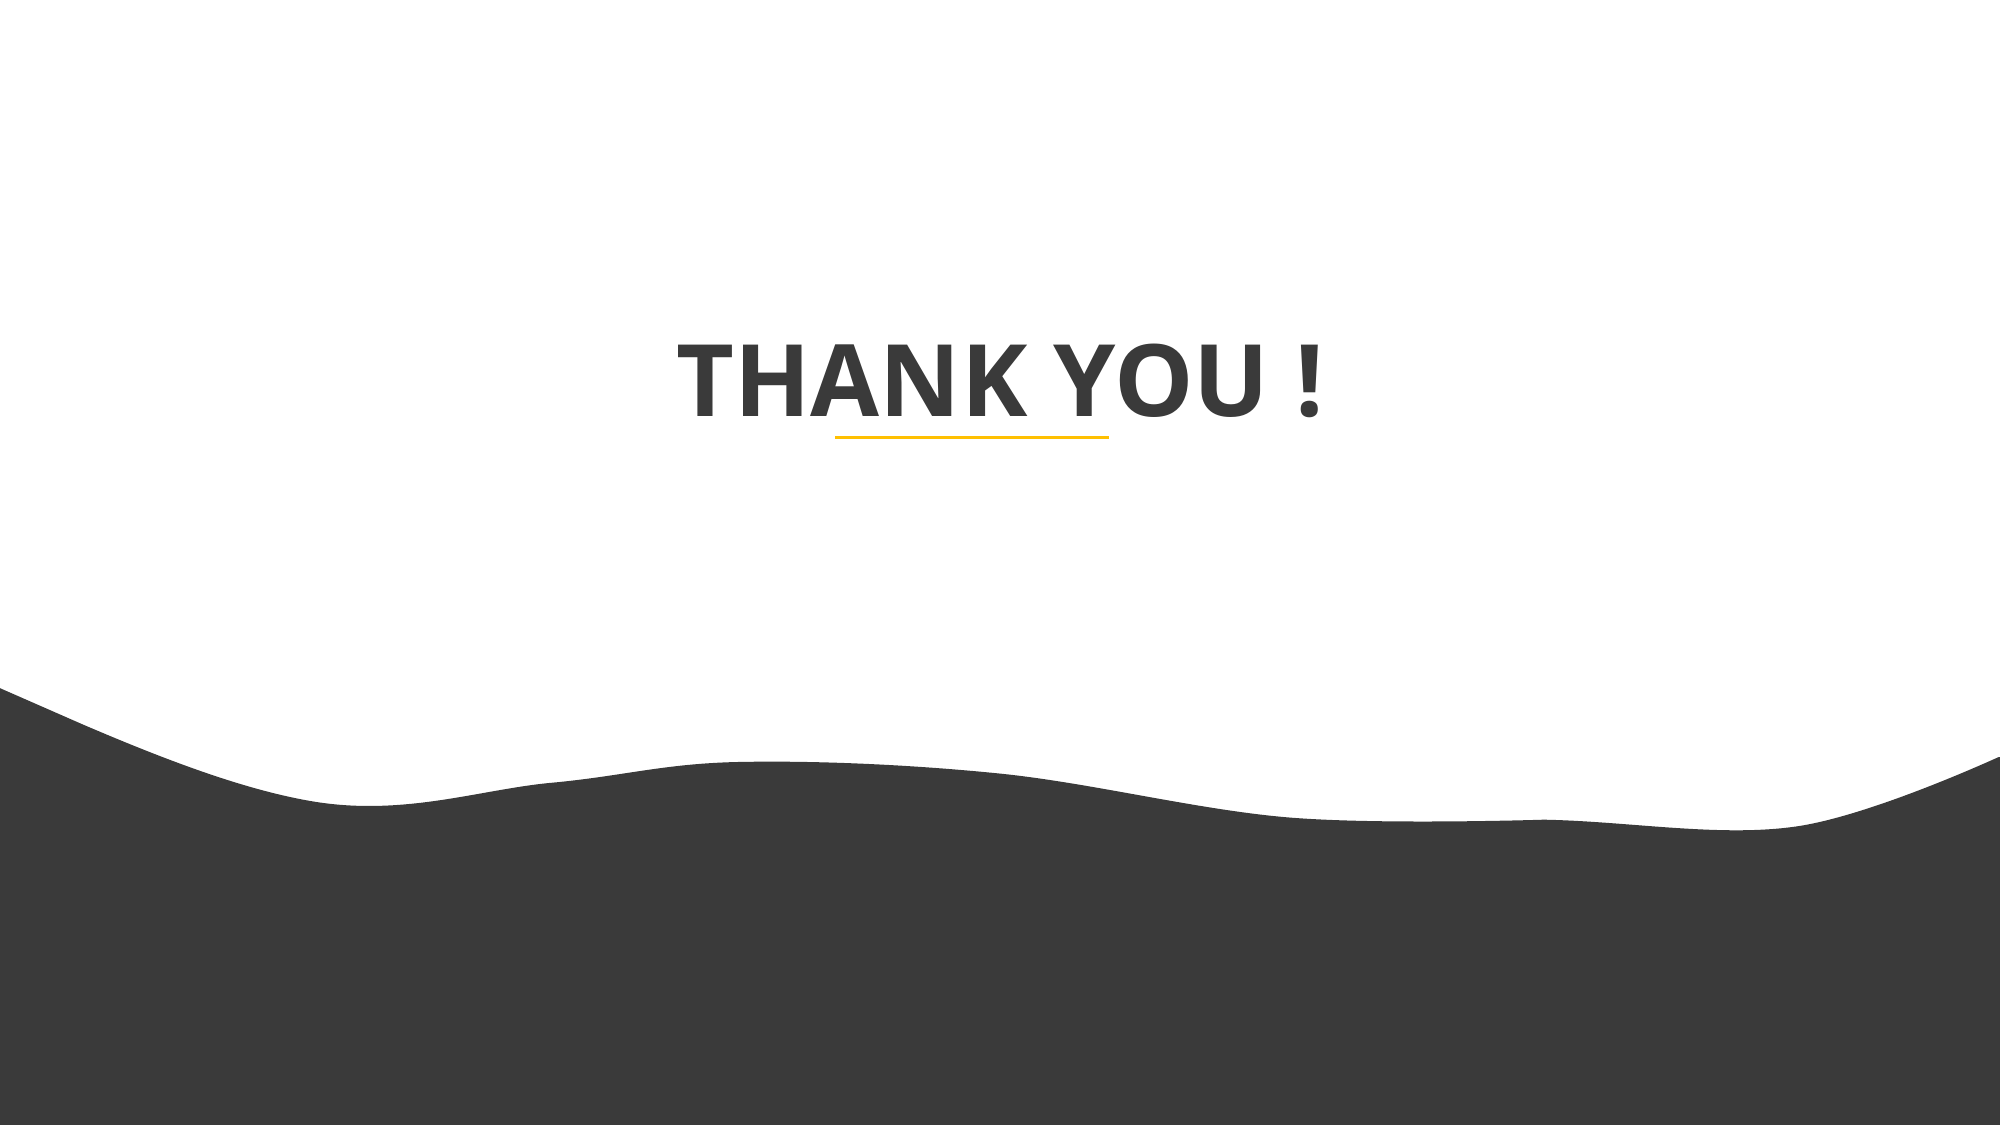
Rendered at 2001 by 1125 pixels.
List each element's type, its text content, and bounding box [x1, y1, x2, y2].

text_box [0, 687, 2000, 1125]
text_box THANK YOU ! [640, 308, 1360, 444]
